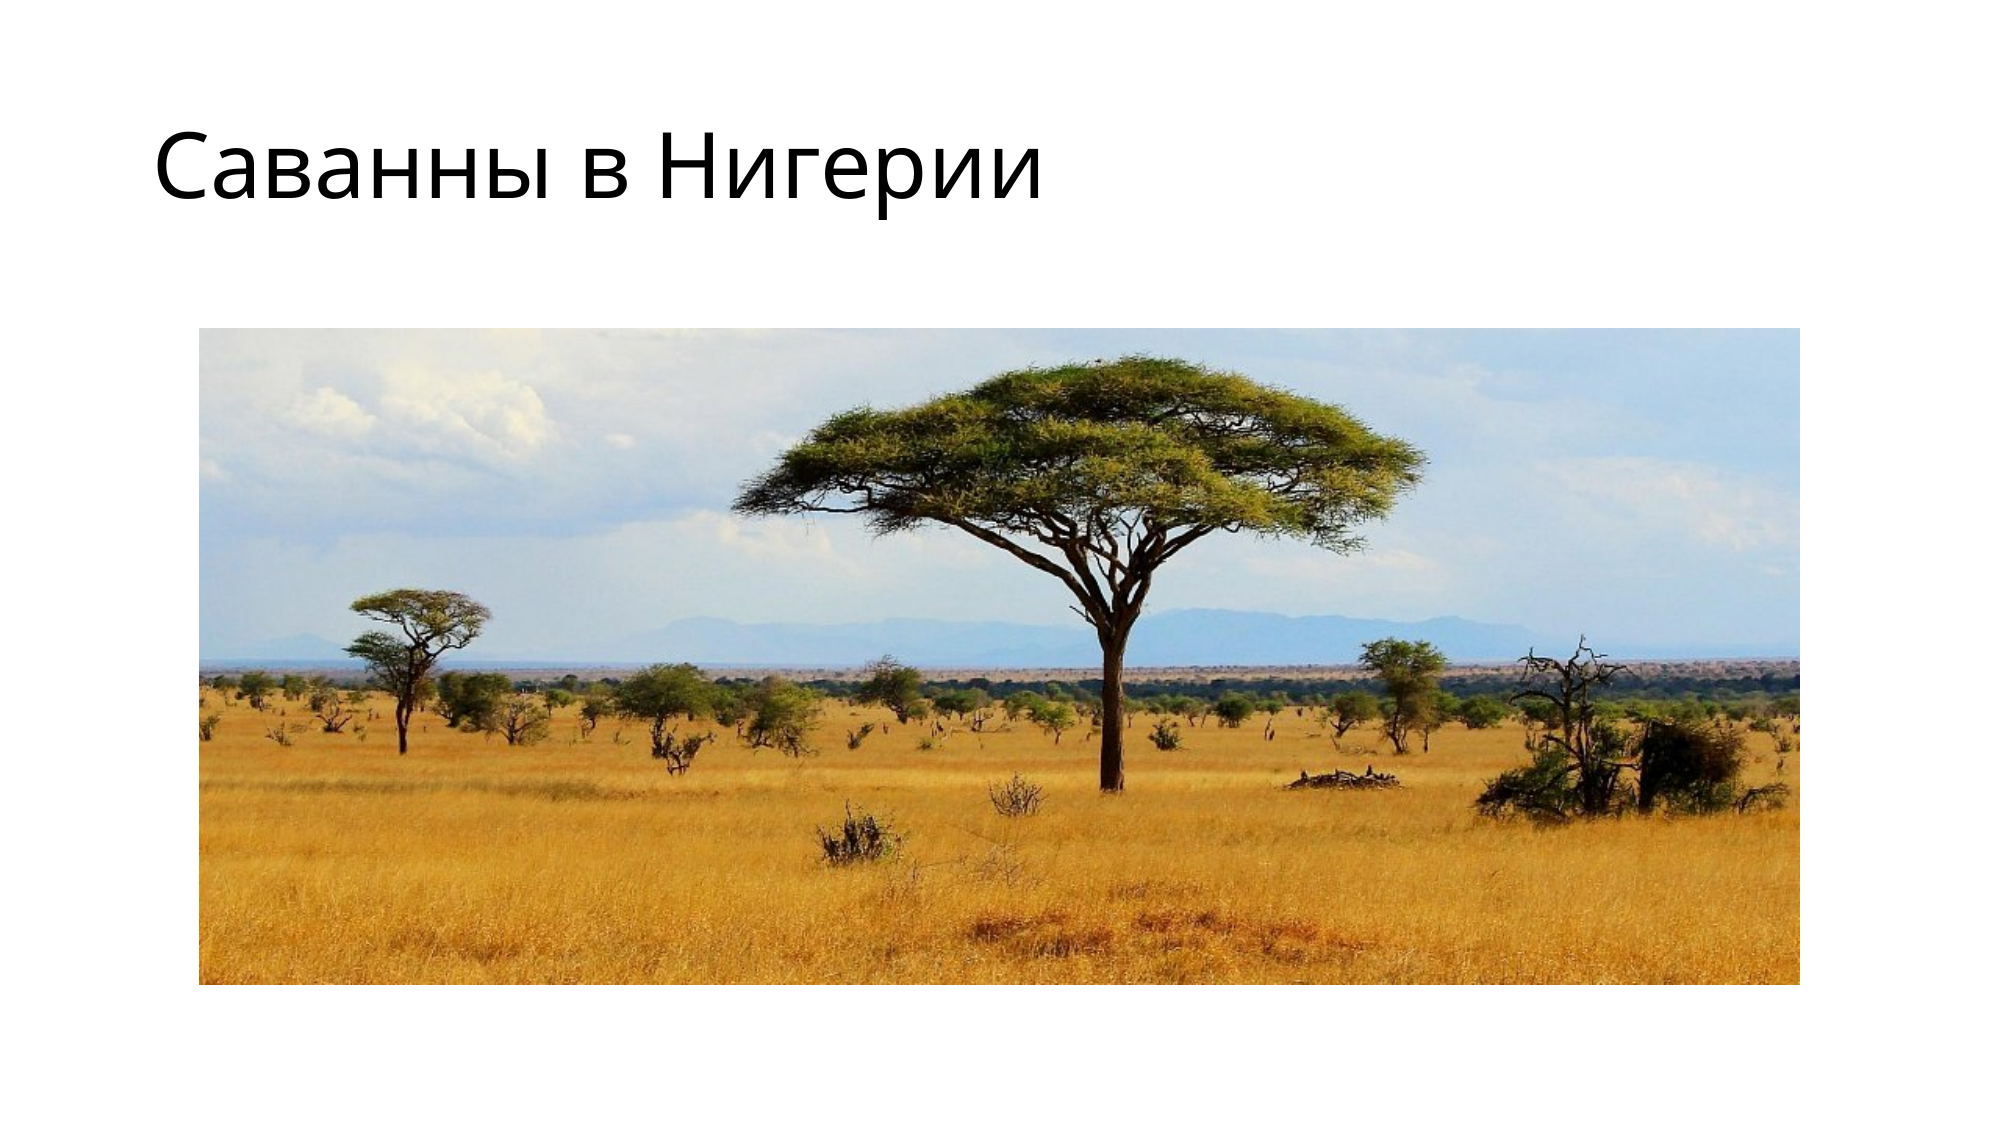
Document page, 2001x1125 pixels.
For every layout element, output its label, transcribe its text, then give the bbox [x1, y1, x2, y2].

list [199, 328, 1800, 985]
title Саванны в Нигерии [137, 59, 1863, 278]
